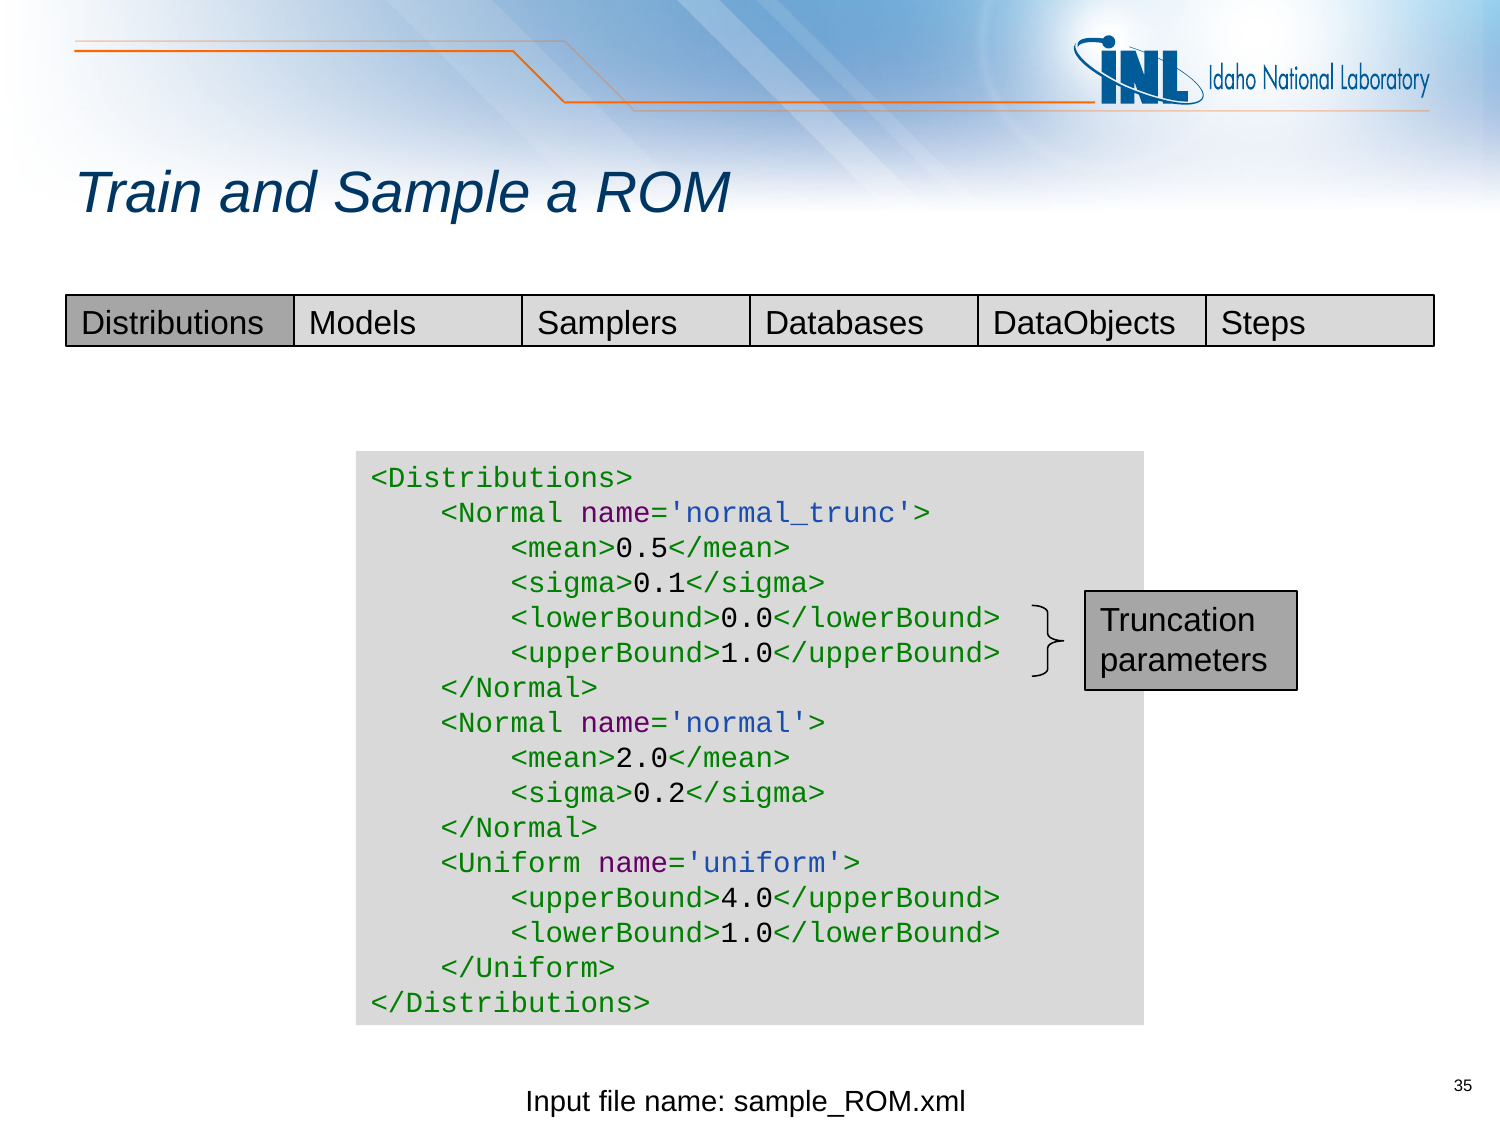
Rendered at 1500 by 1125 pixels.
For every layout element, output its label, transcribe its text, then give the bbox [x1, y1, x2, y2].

picture [0, 0, 1500, 1074]
text_box DataObjects [977, 295, 1206, 347]
text_box [1031, 605, 1064, 677]
text_box Input file name: sample_ROM.xml [0, 1074, 1500, 1125]
text_box <Distributions> <Normal name='normal_trunc'> <mean>0.5</mean> <sigma>0.1</sigma> <lowerBound>0.0</lowerBound> <upperBound>1.0</upperBound> </Normal> <Normal name='normal'> <mean>2.0</mean> <sigma>0.2</sigma> </Normal> <Uniform name='uniform'> <upperBound>4.0</upperBound> <lowerBound>1.0</lowerBound> </Uniform> </Distributions> [355, 451, 1144, 1026]
text_box Distributions [66, 295, 294, 347]
text_box Truncation parameters [1084, 591, 1297, 690]
text_box Steps [1206, 295, 1434, 347]
text_box Samplers [522, 295, 749, 347]
text_box Models [294, 295, 522, 347]
text_box Databases [749, 295, 977, 347]
title Train and Sample a ROM [74, 164, 1426, 227]
